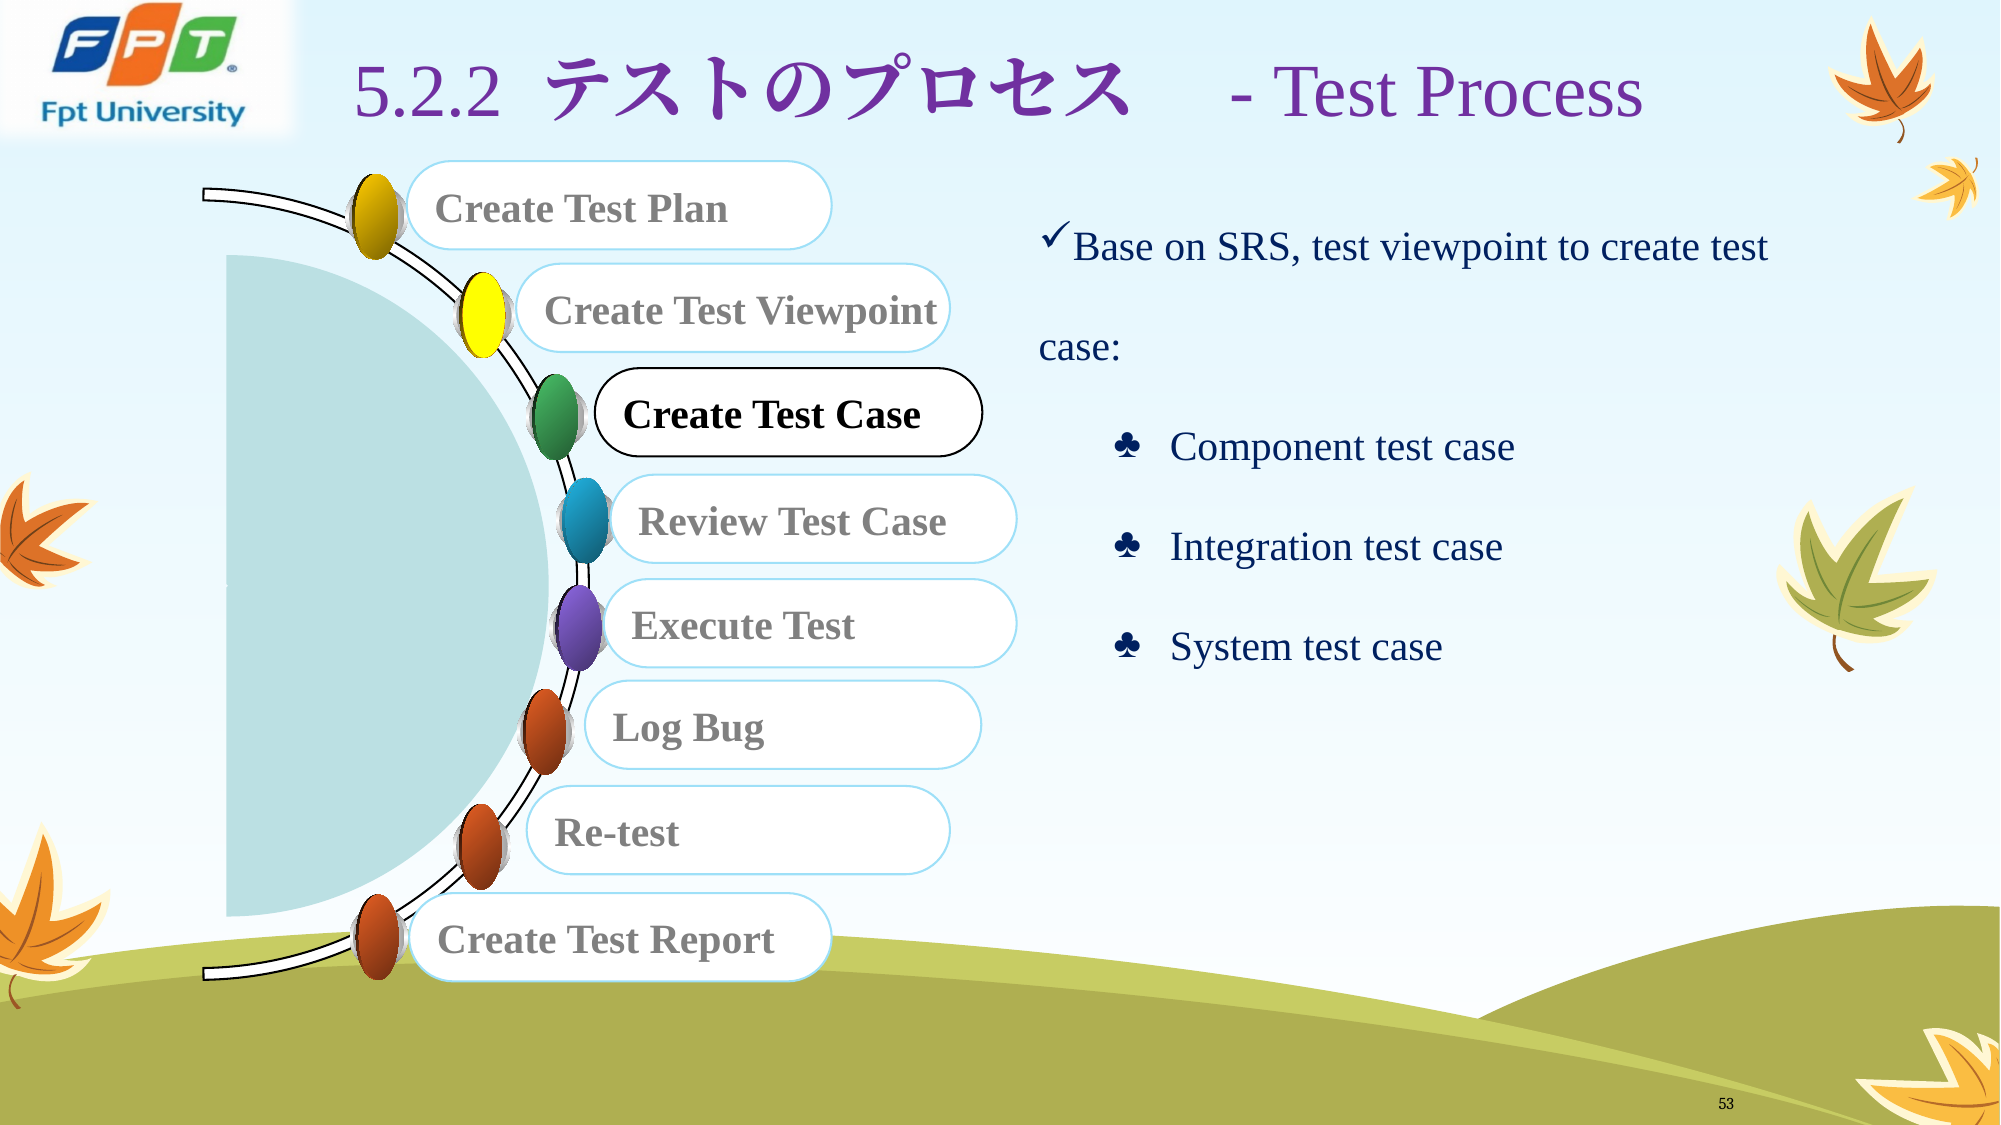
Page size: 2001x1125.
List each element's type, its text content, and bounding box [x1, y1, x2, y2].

text_box [399, 249, 452, 301]
text_box [202, 187, 345, 232]
title 5.2.2 テストのプロセス - Test Process [312, 12, 1749, 140]
text_box Log Bug [583, 679, 983, 770]
slide_number 53 [1644, 1083, 1750, 1122]
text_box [345, 174, 408, 260]
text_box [349, 894, 408, 980]
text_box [555, 477, 619, 564]
text_box [507, 775, 542, 822]
text_box [226, 255, 549, 917]
text_box [555, 460, 576, 477]
text_box Re-test [525, 784, 951, 876]
text_box [408, 867, 452, 920]
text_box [452, 272, 516, 358]
text_box Create Test Plan [408, 160, 833, 251]
picture [0, 0, 312, 155]
text_box [202, 935, 349, 981]
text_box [548, 585, 612, 671]
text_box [452, 804, 512, 890]
text_box Execute Test [612, 578, 1018, 669]
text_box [525, 374, 588, 460]
text_box Create Test Report [408, 892, 833, 983]
text_box [575, 564, 590, 585]
text_box Create Test Case [593, 367, 984, 458]
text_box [516, 689, 576, 775]
text_box [503, 352, 531, 392]
text_box [561, 671, 581, 690]
text_box Review Test Case [619, 473, 1018, 564]
text_box Create Test Viewpoint [516, 262, 952, 354]
text_box Base on SRS, test viewpoint to create test case: Component test case Integration test case System test case [1023, 161, 1787, 980]
